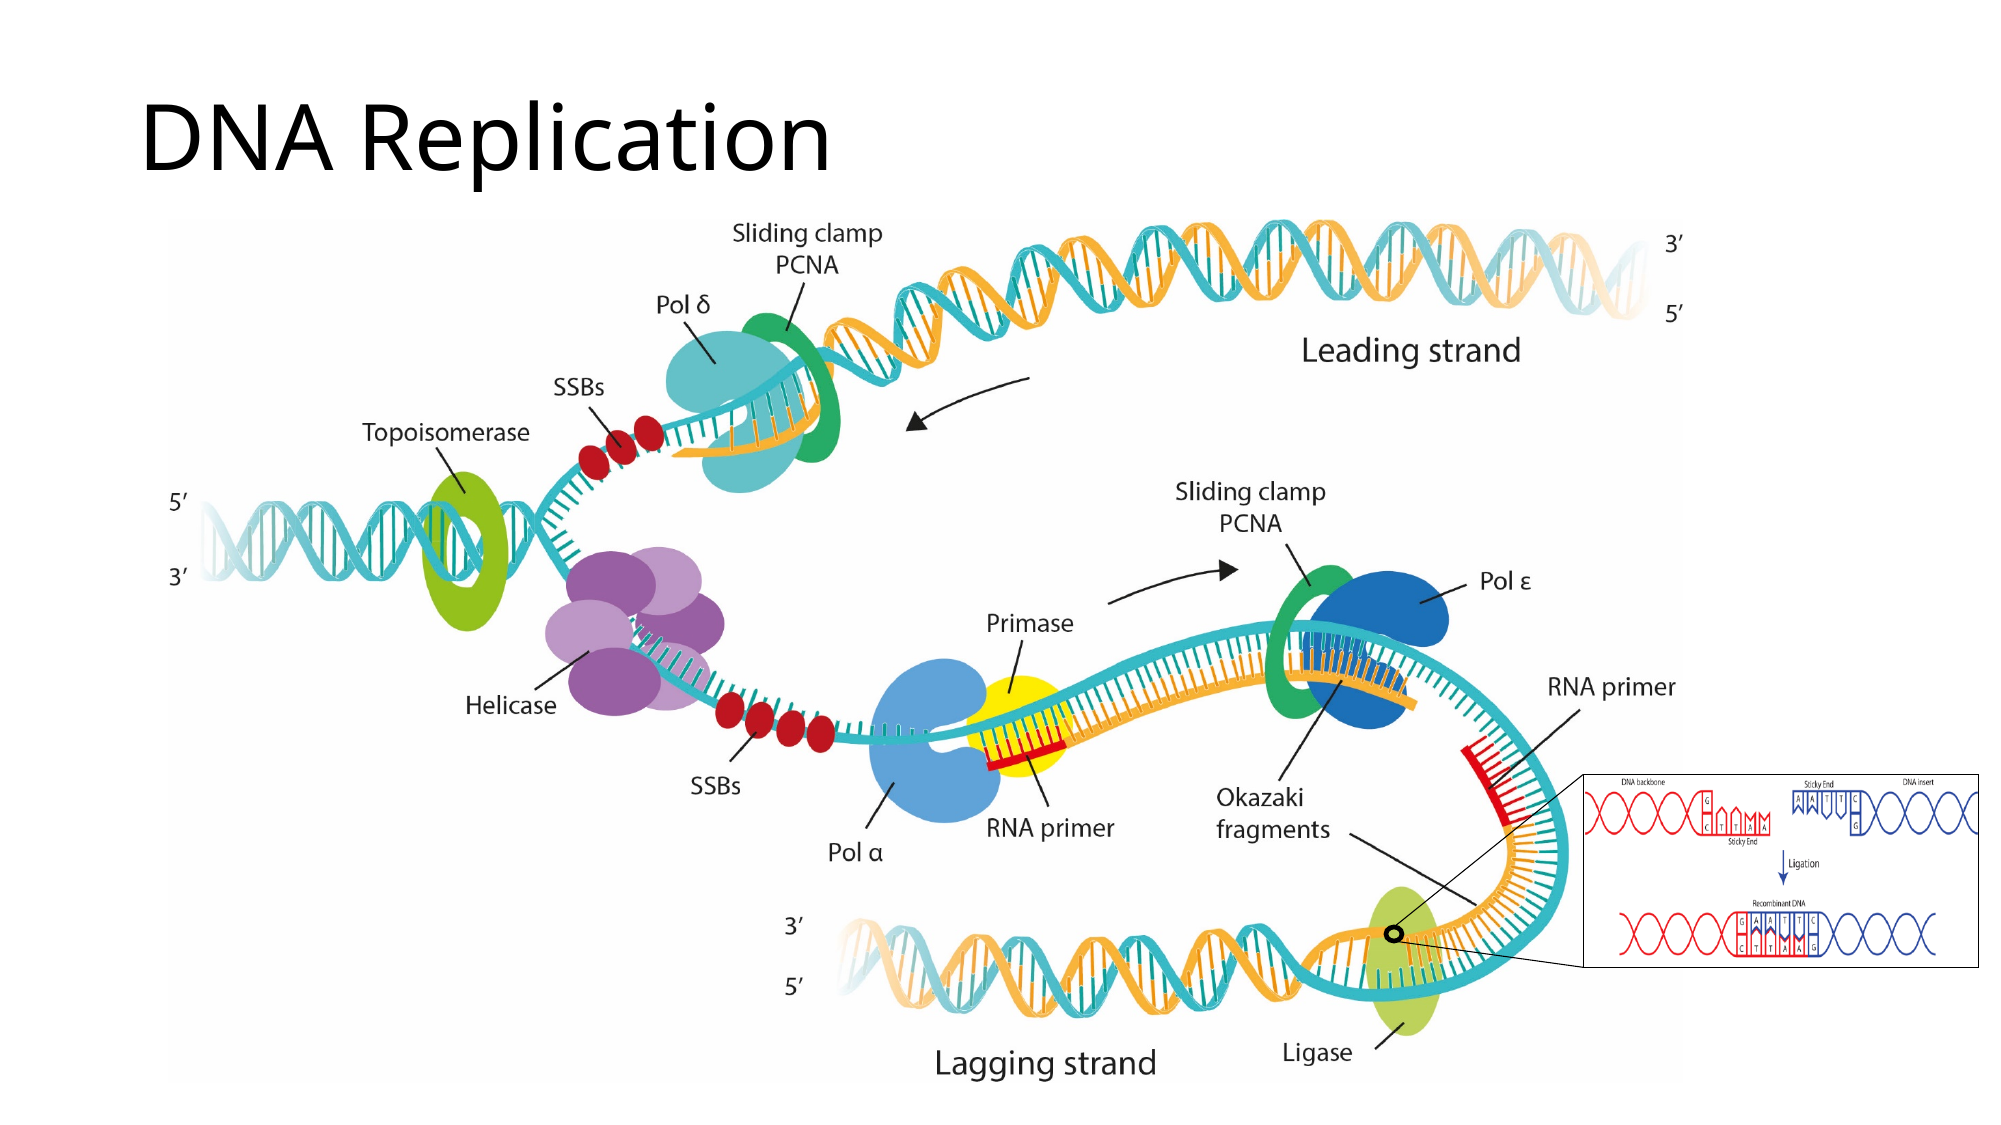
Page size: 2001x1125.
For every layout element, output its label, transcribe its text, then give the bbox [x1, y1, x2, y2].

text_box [1385, 774, 1979, 968]
title DNA Replication [123, 32, 1849, 250]
picture [168, 219, 1683, 1083]
